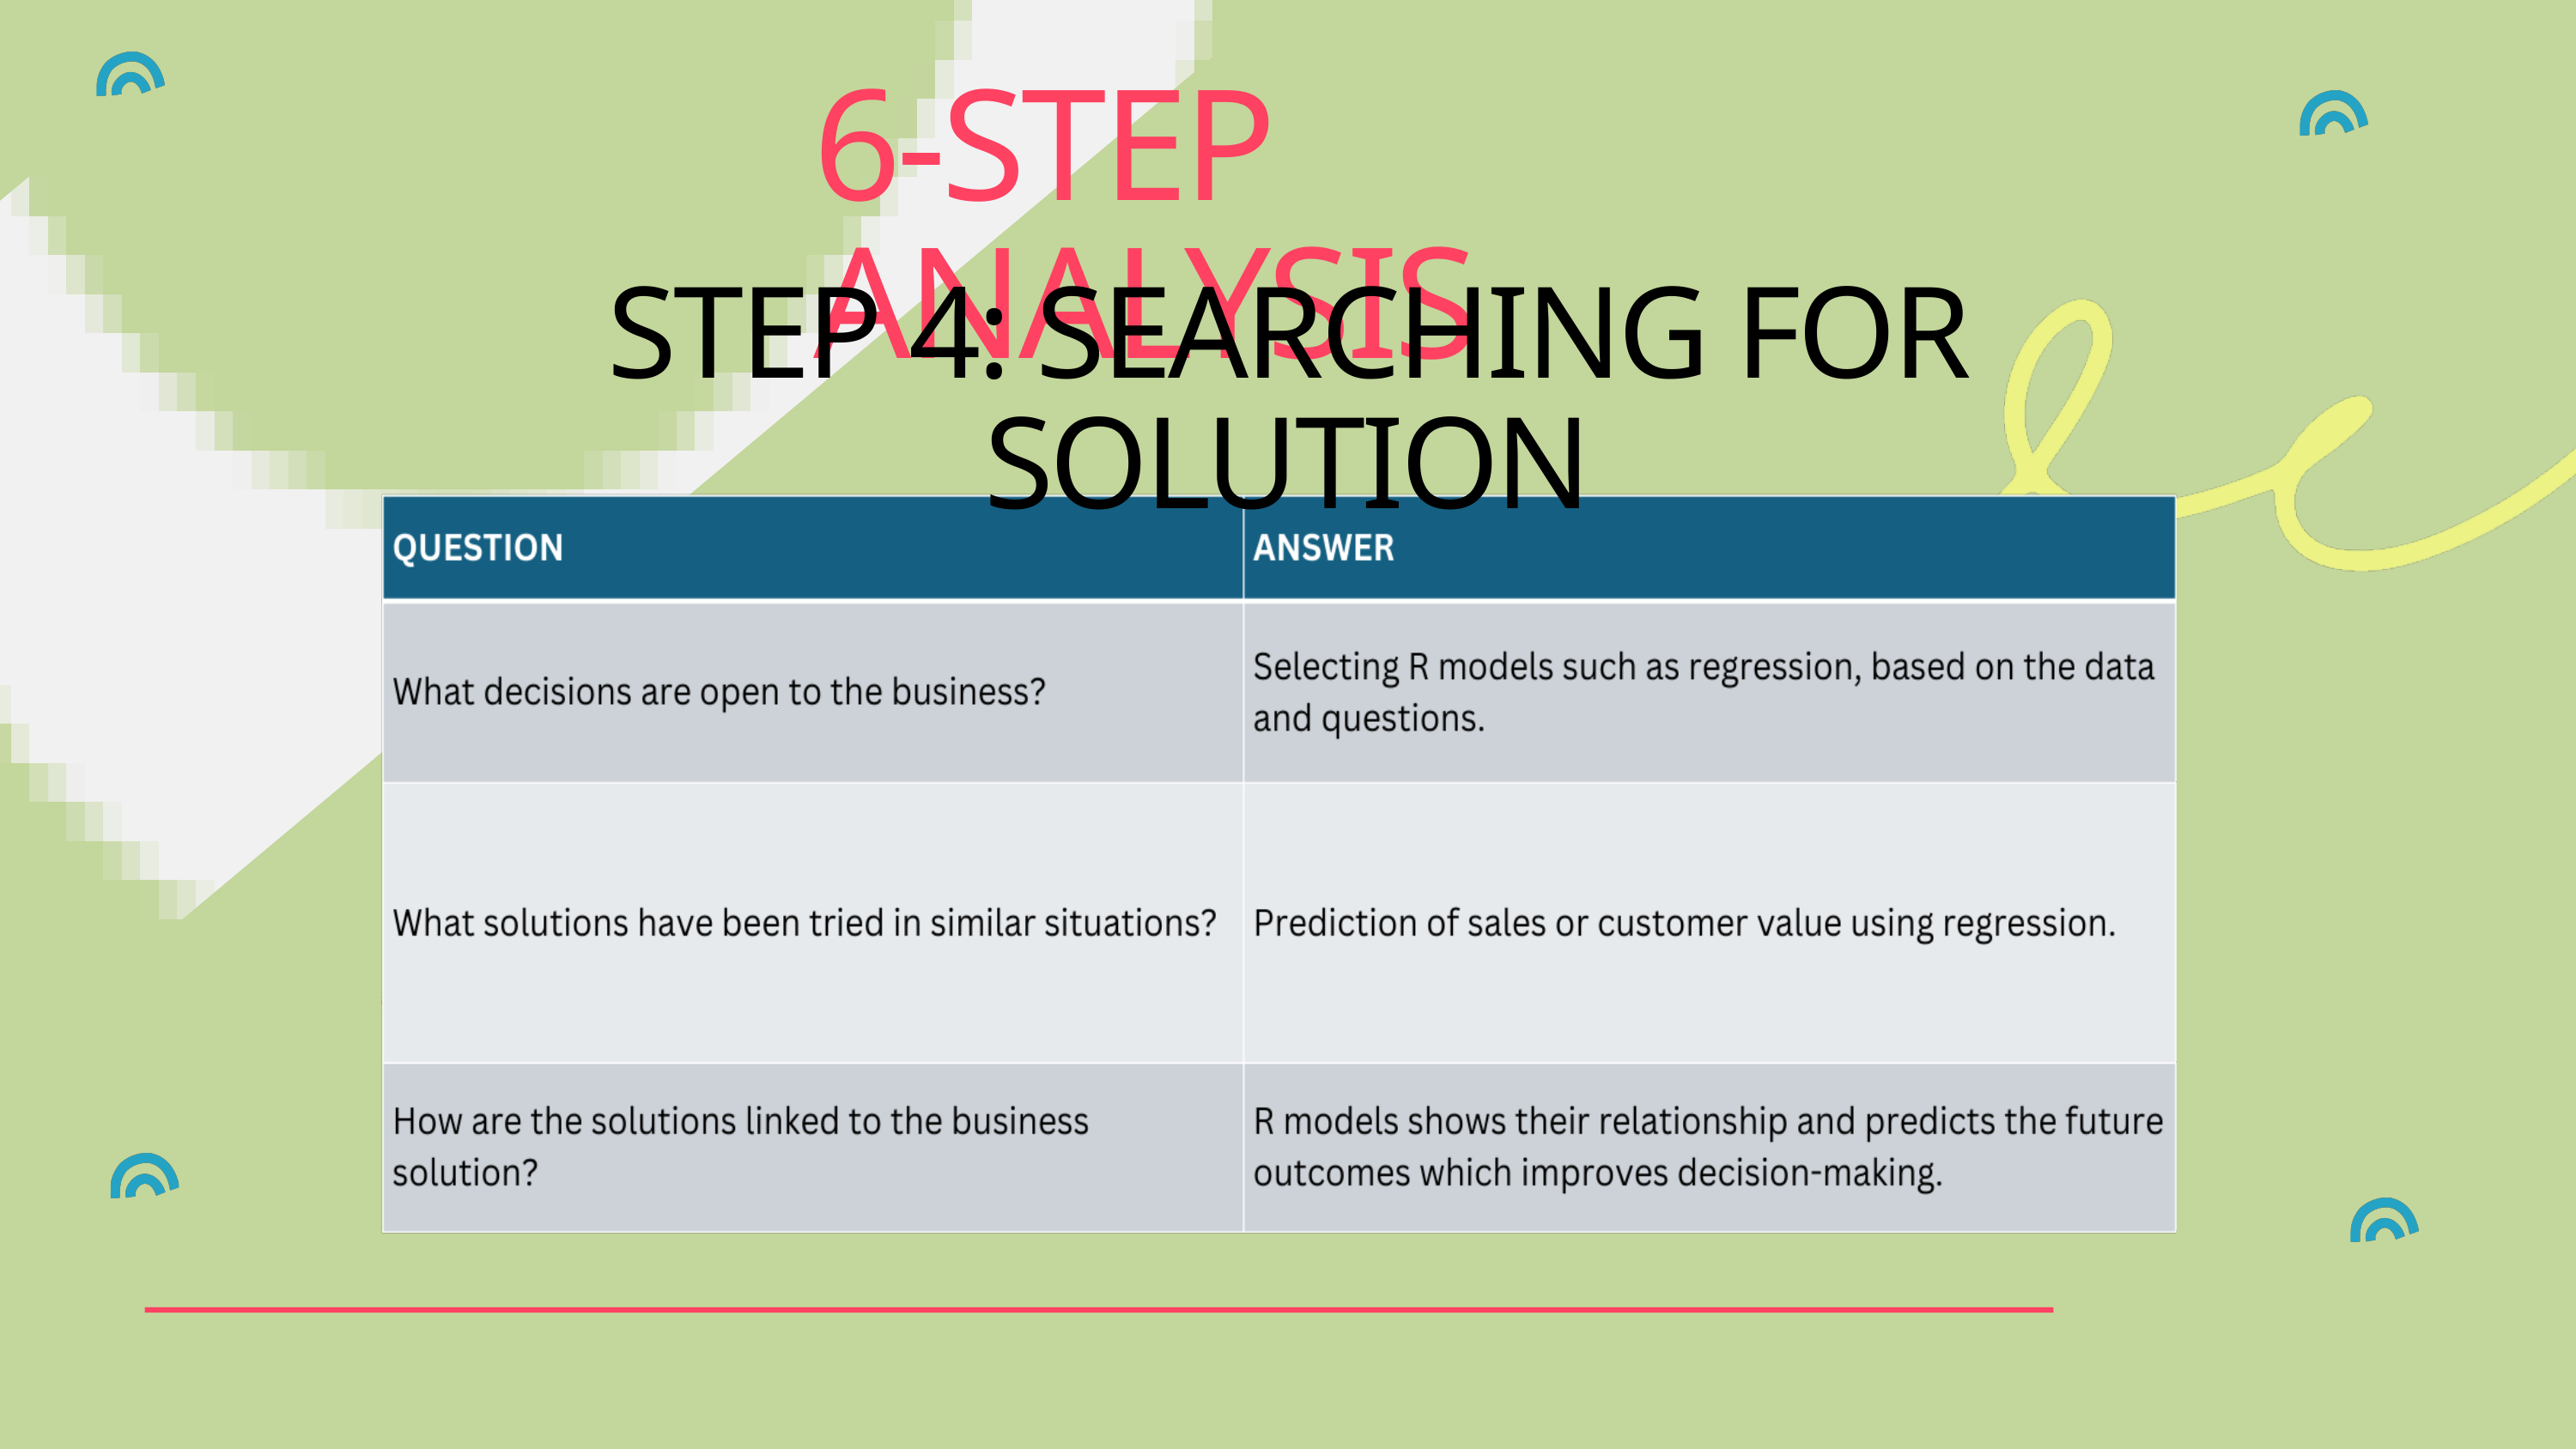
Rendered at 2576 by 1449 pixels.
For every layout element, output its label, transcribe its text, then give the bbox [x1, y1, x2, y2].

text_box [110, 1153, 179, 1198]
text_box 6-STEP ANALYSIS [813, 72, 1763, 273]
text_box [0, 0, 1250, 998]
text_box [2300, 90, 2368, 136]
text_box [96, 52, 165, 96]
text_box [2140, 291, 2576, 657]
picture [214, 305, 2244, 1261]
text_box [2350, 1197, 2419, 1242]
text_box STEP 4: SEARCHING FOR SOLUTION [436, 273, 2140, 303]
